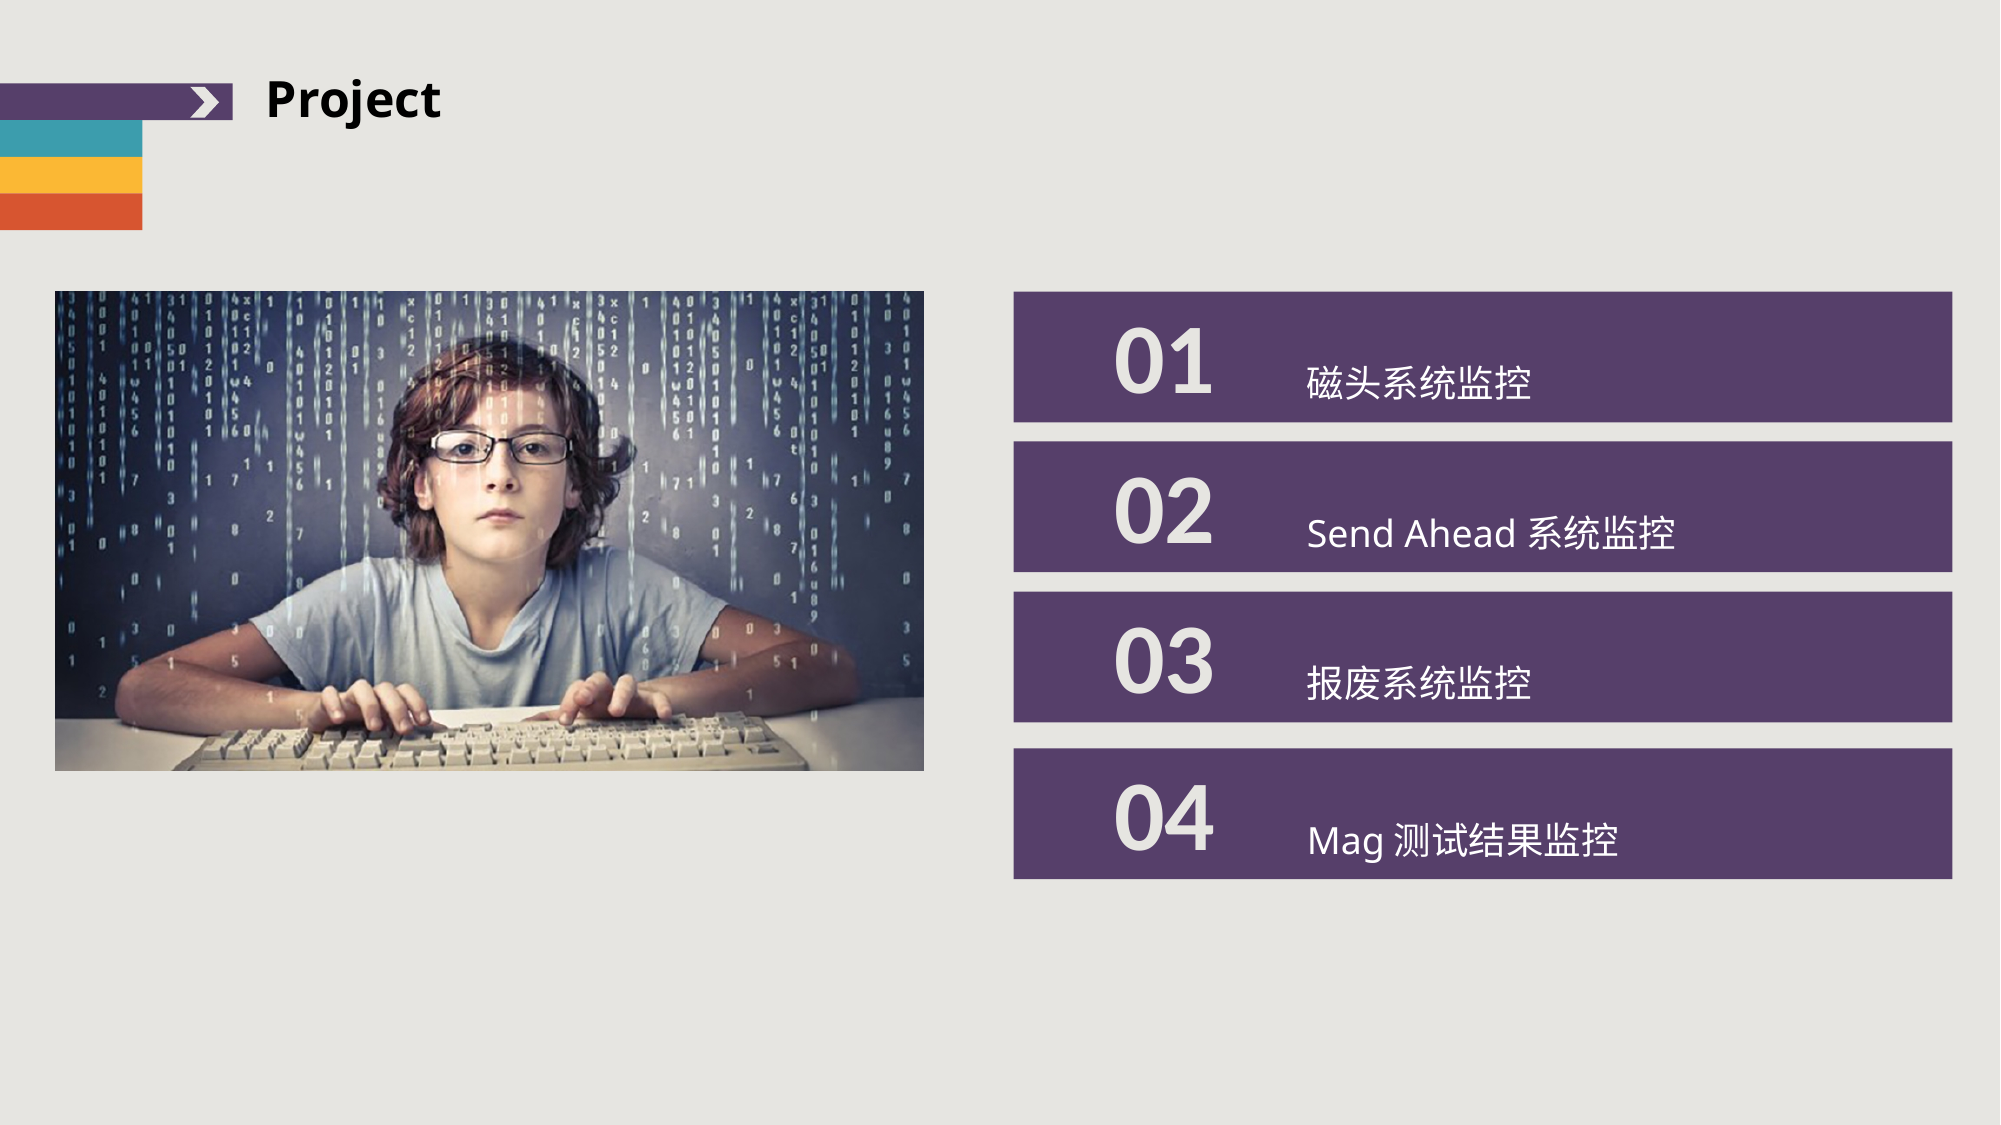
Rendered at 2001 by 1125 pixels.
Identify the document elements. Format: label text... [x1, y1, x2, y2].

picture [55, 291, 924, 771]
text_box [1013, 434, 1953, 573]
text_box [1013, 741, 1953, 880]
text_box Project [250, 60, 858, 135]
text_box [1013, 585, 1953, 723]
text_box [1013, 285, 1953, 423]
